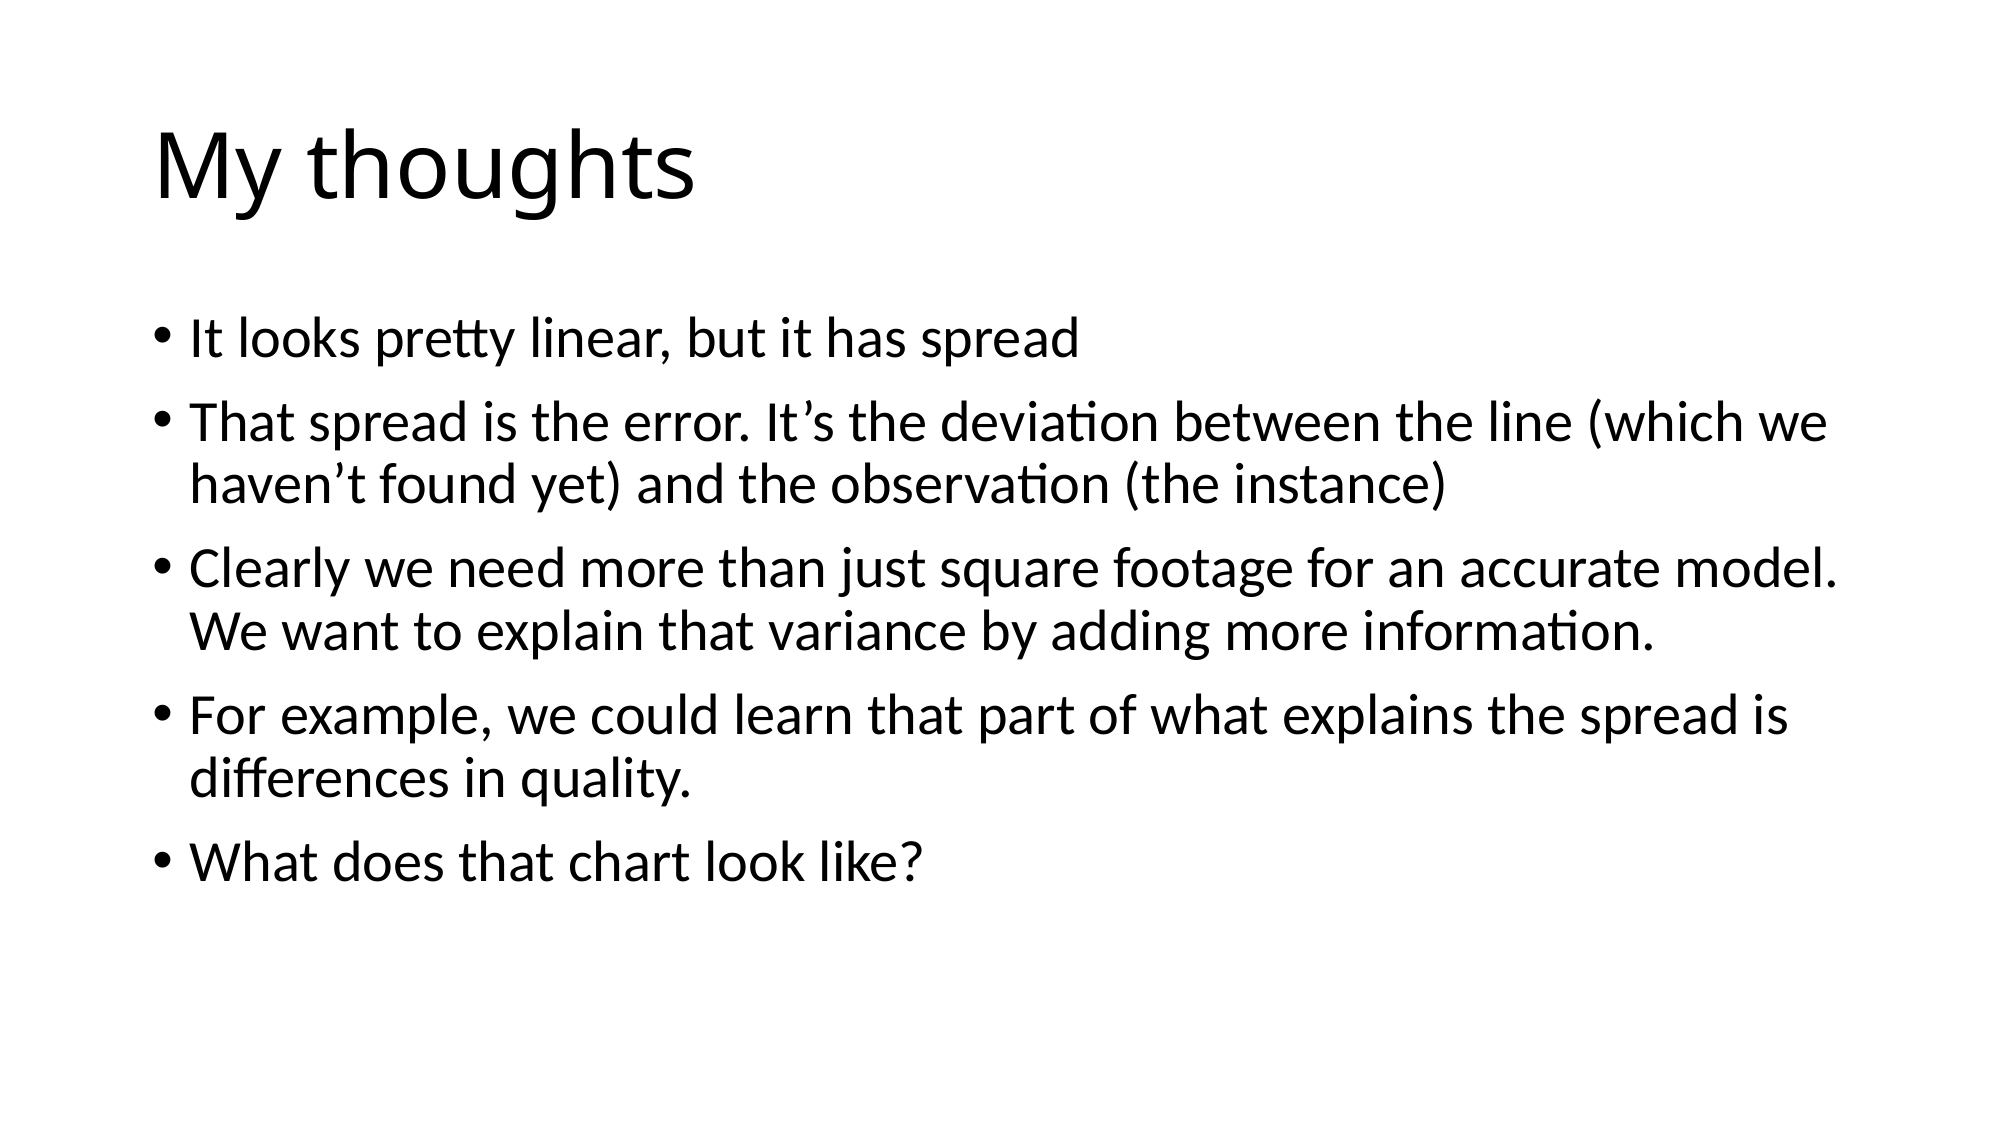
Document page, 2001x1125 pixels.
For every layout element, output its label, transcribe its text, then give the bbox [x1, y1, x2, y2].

list It looks pretty linear, but it has spread That spread is the error. It’s the deviation between the line (which we haven’t found yet) and the observation (the instance) Clearly we need more than just square footage for an accurate model. We want to explain that variance by adding more information. For example, we could learn that part of what explains the spread is differences in quality. What does that chart look like? [137, 299, 1863, 1014]
title My thoughts [137, 59, 1863, 278]
